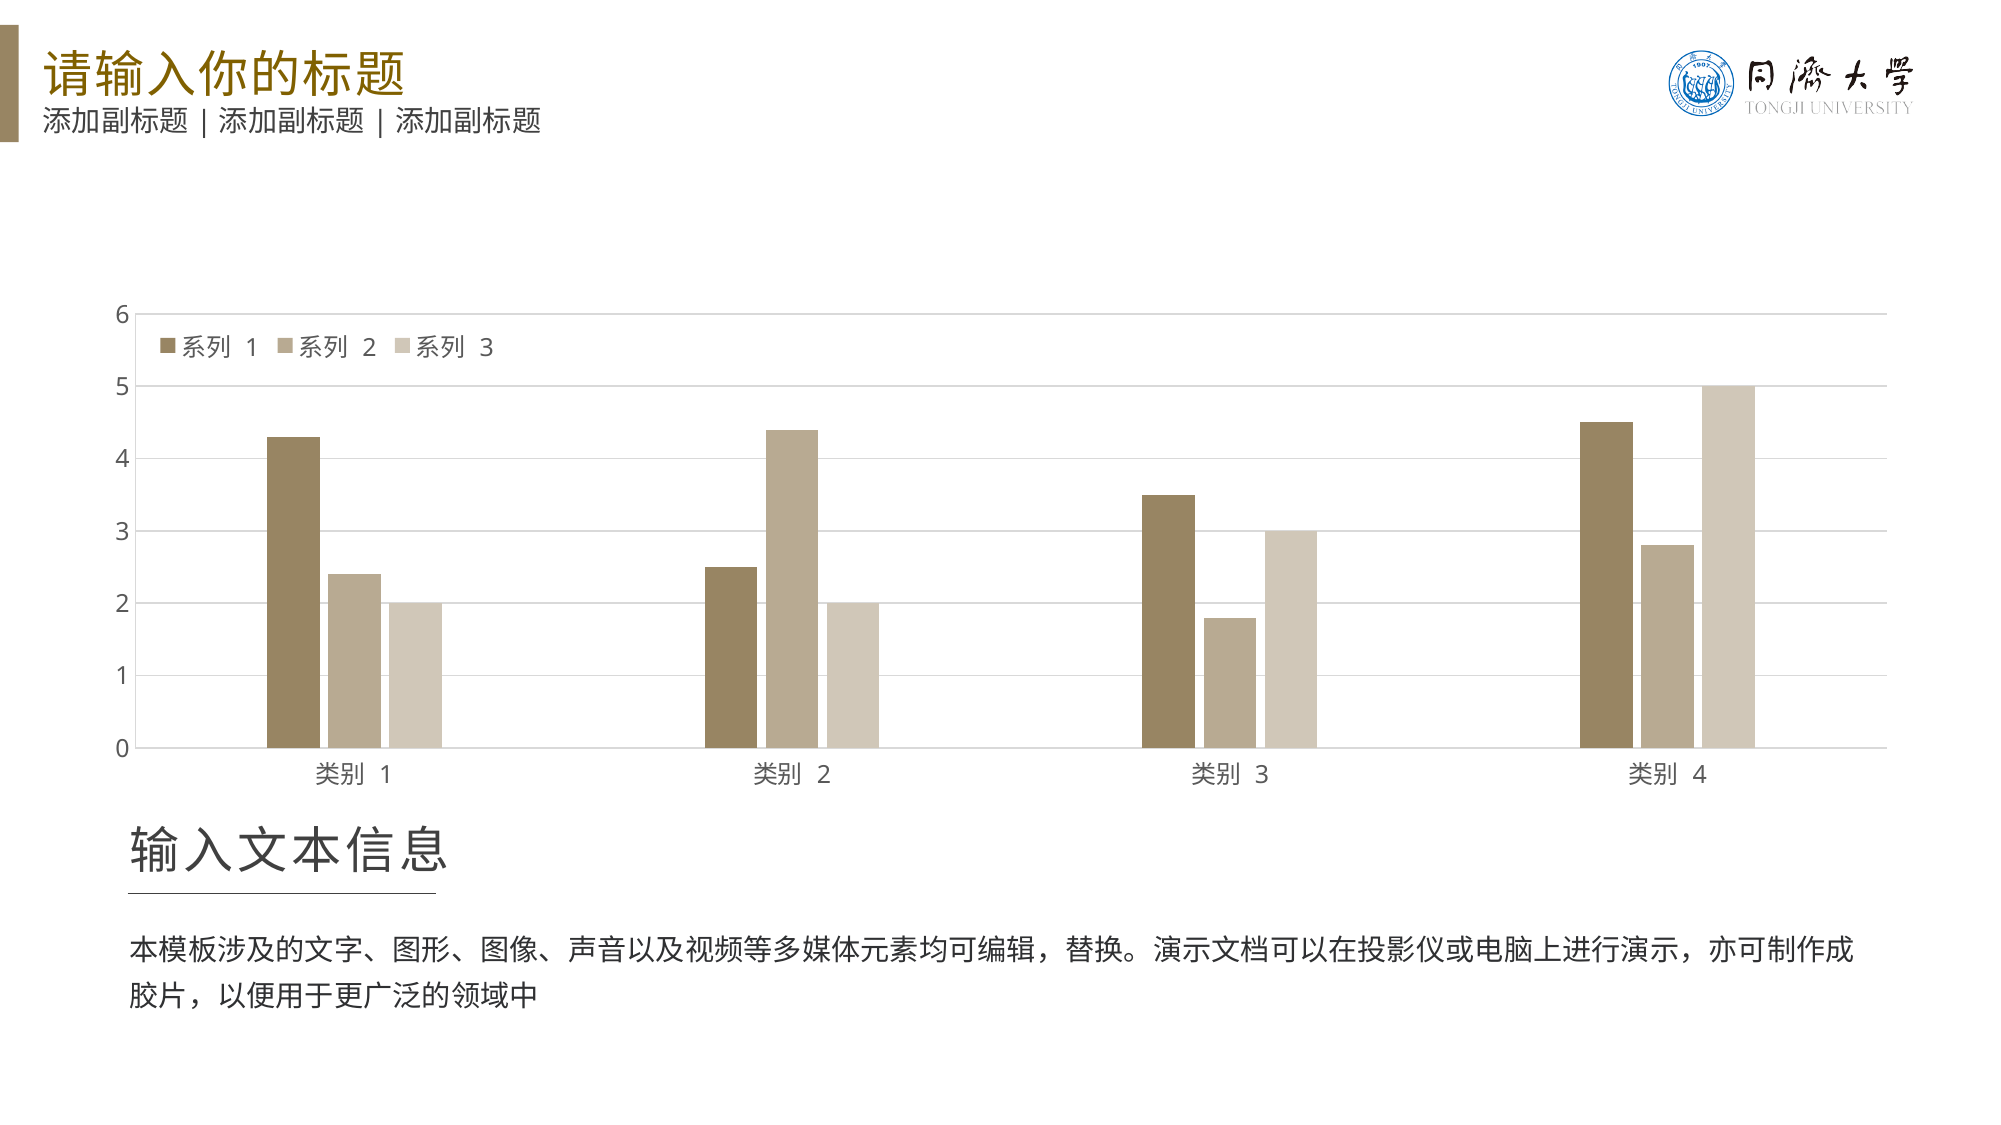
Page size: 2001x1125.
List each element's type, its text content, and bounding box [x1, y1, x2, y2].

chart [78, 285, 1924, 864]
text_box [0, 24, 20, 143]
text_box 输入文本信息 [114, 864, 584, 886]
text_box 本模板涉及的文字、图形、图像、声音以及视频等多媒体元素均可编辑，替换。演示文档可以在投影仪或电脑上进行演示，亦可制作成胶片，以便用于更广泛的领域中 [114, 913, 1886, 1020]
text_box 请输入你的标题 [27, 23, 649, 94]
text_box 添加副标题|添加副标题|添加副标题 [27, 94, 689, 145]
picture [1652, 12, 1930, 154]
